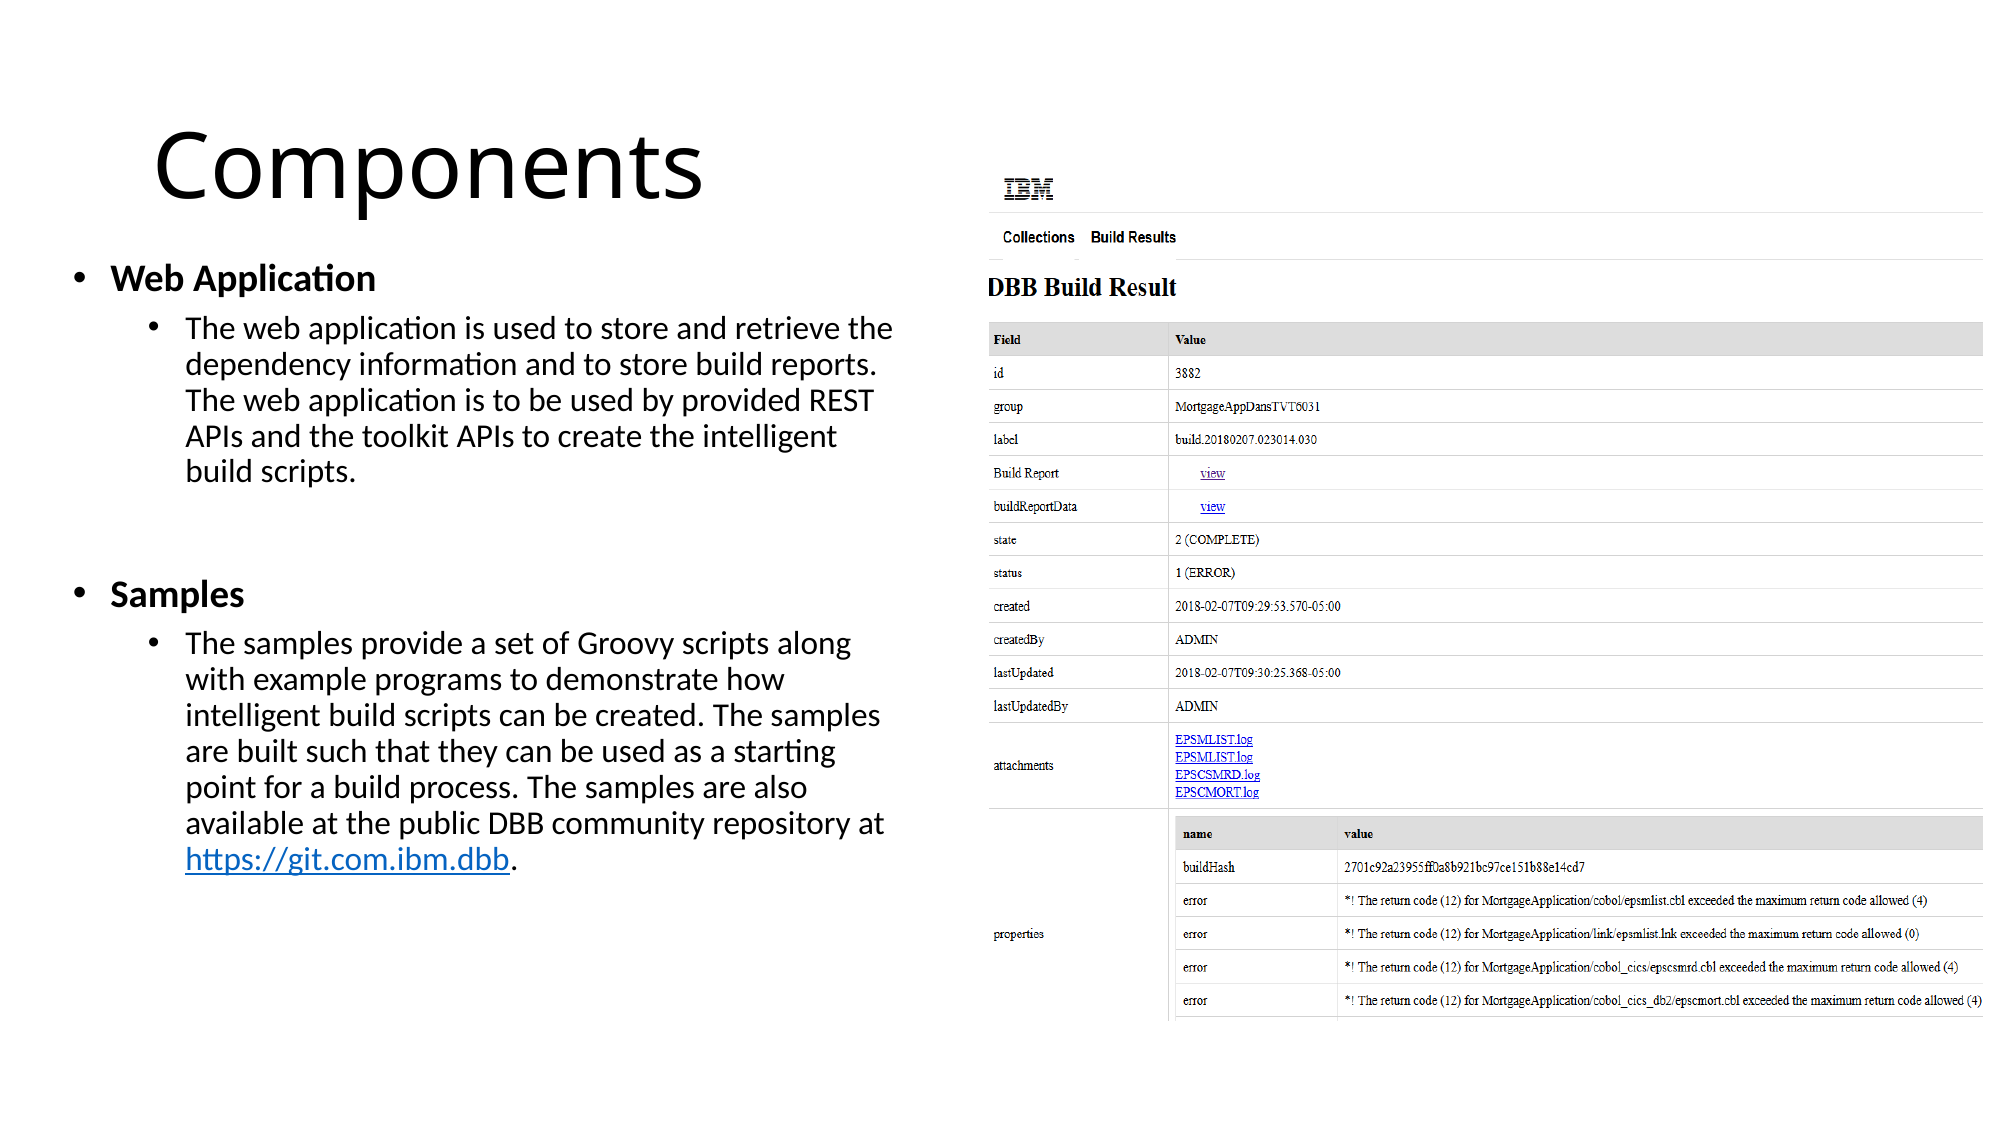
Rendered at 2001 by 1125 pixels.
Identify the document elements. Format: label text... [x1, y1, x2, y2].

title Components [137, 59, 1863, 278]
picture [989, 168, 1983, 1021]
list Web Application The web application is used to store and retrieve the dependency information and to store build reports. The web application is to be used by provided REST APIs and the toolkit APIs to create the intelligent build scripts. Samples The samples provide a set of Groovy scripts along with example programs to demonstrate how intelligent build scripts can be created. The samples are built such that they can be used as a starting point for a build process. The samples are also available at the public DBB community repository at https://git.com.ibm.dbb. [57, 250, 923, 998]
